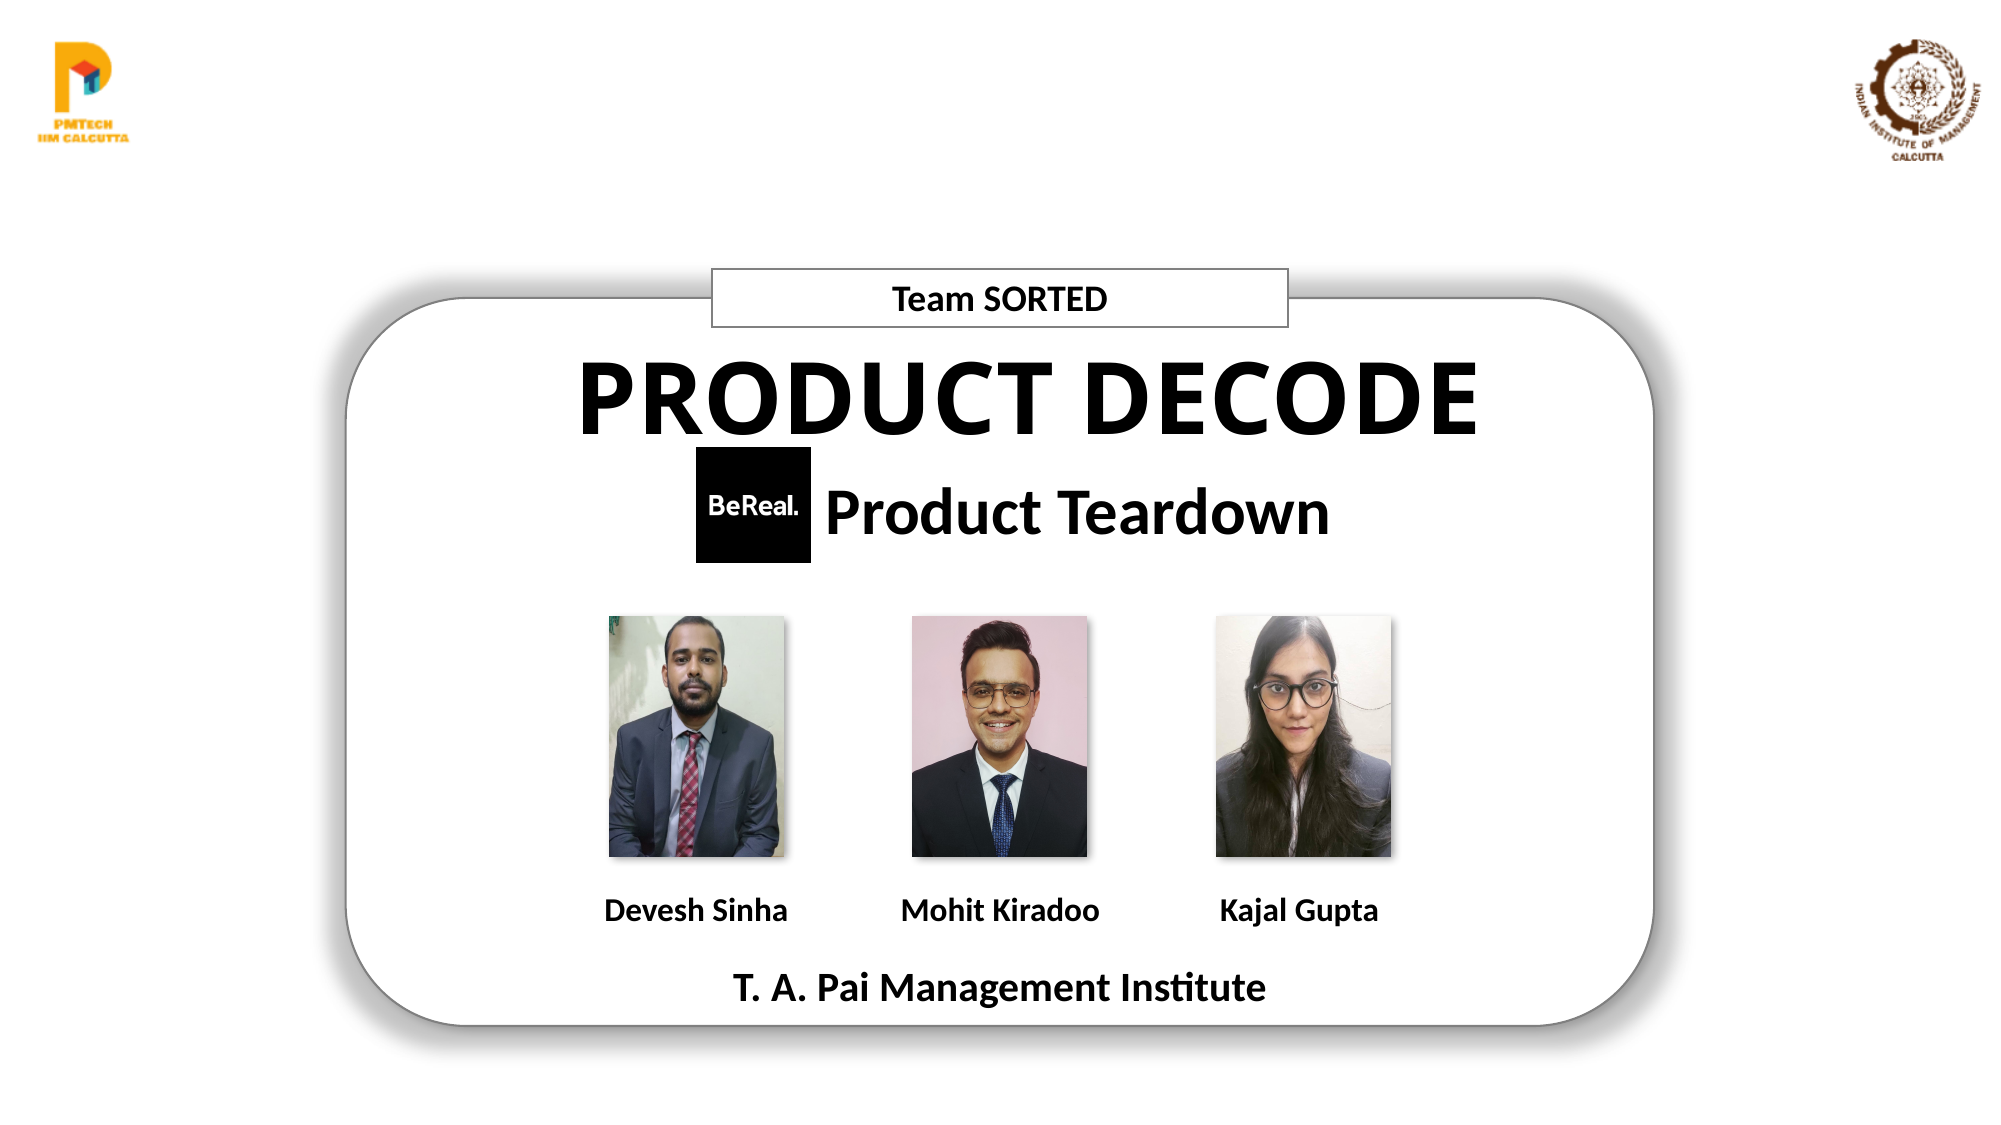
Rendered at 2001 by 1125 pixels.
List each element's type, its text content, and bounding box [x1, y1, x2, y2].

title PRODUCT DECODE [278, 170, 1779, 563]
text_box [344, 563, 1656, 1028]
text_box Product Teardown [811, 460, 1350, 555]
text_box T. A. Pai Management Institute [609, 958, 1391, 1008]
picture [1829, 7, 2000, 171]
picture [696, 447, 811, 563]
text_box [609, 616, 1391, 857]
picture [0, 23, 148, 155]
text_box Devesh Sinha Mohit Kiradoo Kajal Gupta [589, 885, 1422, 934]
